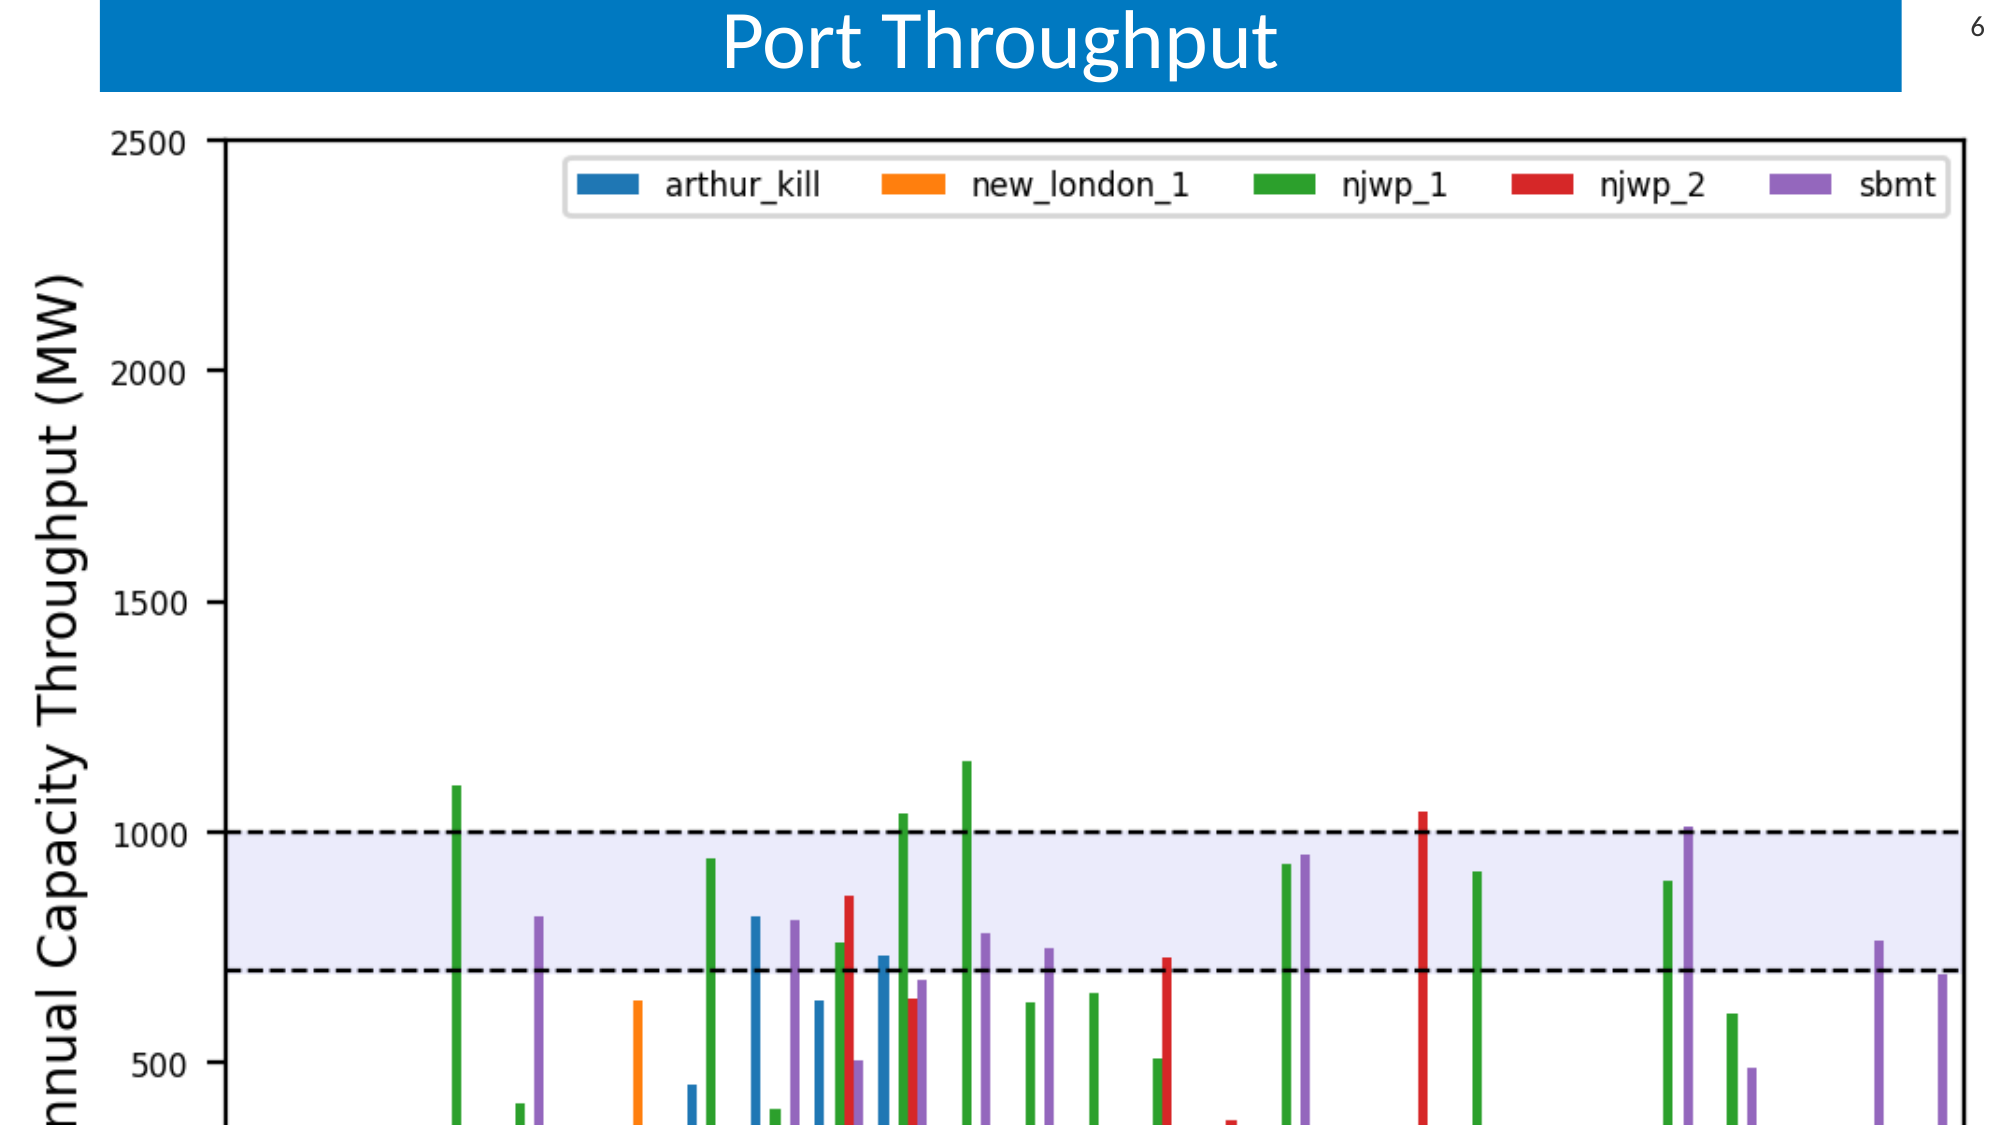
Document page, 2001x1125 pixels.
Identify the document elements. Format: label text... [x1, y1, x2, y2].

title Port Throughput [99, 0, 1902, 91]
picture [0, 92, 2000, 1125]
